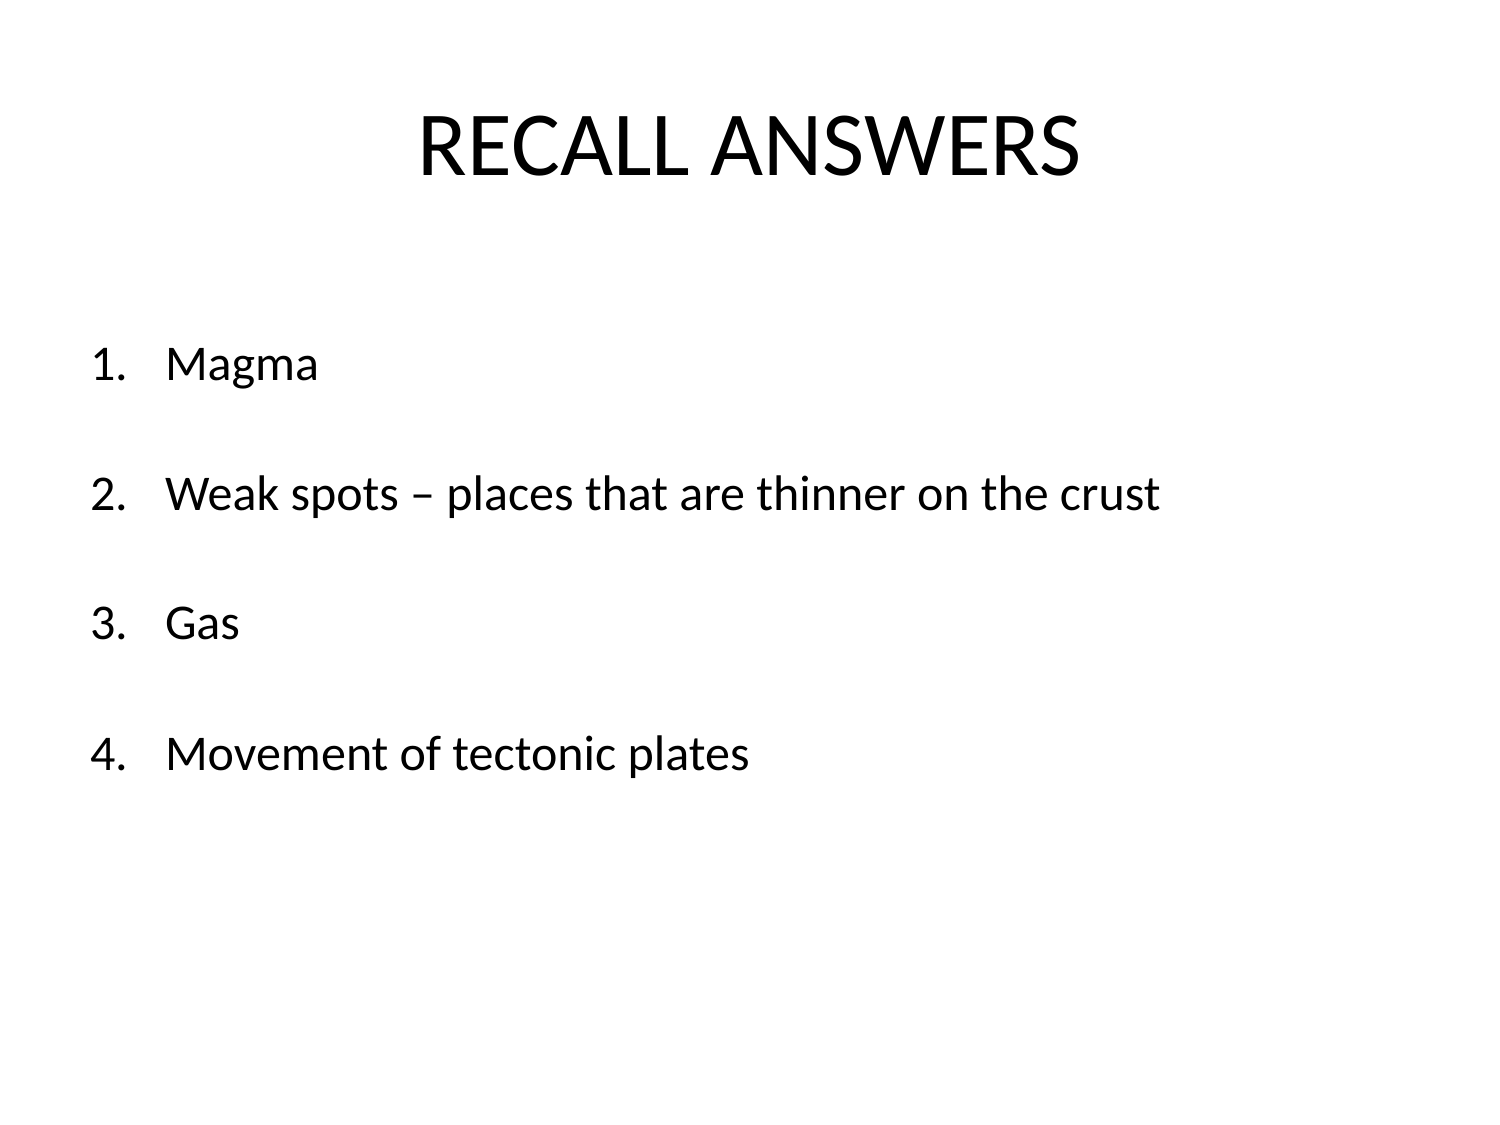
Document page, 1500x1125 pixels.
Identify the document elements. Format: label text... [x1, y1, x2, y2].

list Magma Weak spots – places that are thinner on the crust Gas Movement of tectonic plates [75, 262, 1425, 1005]
title RECALL ANSWERS [75, 45, 1425, 233]
